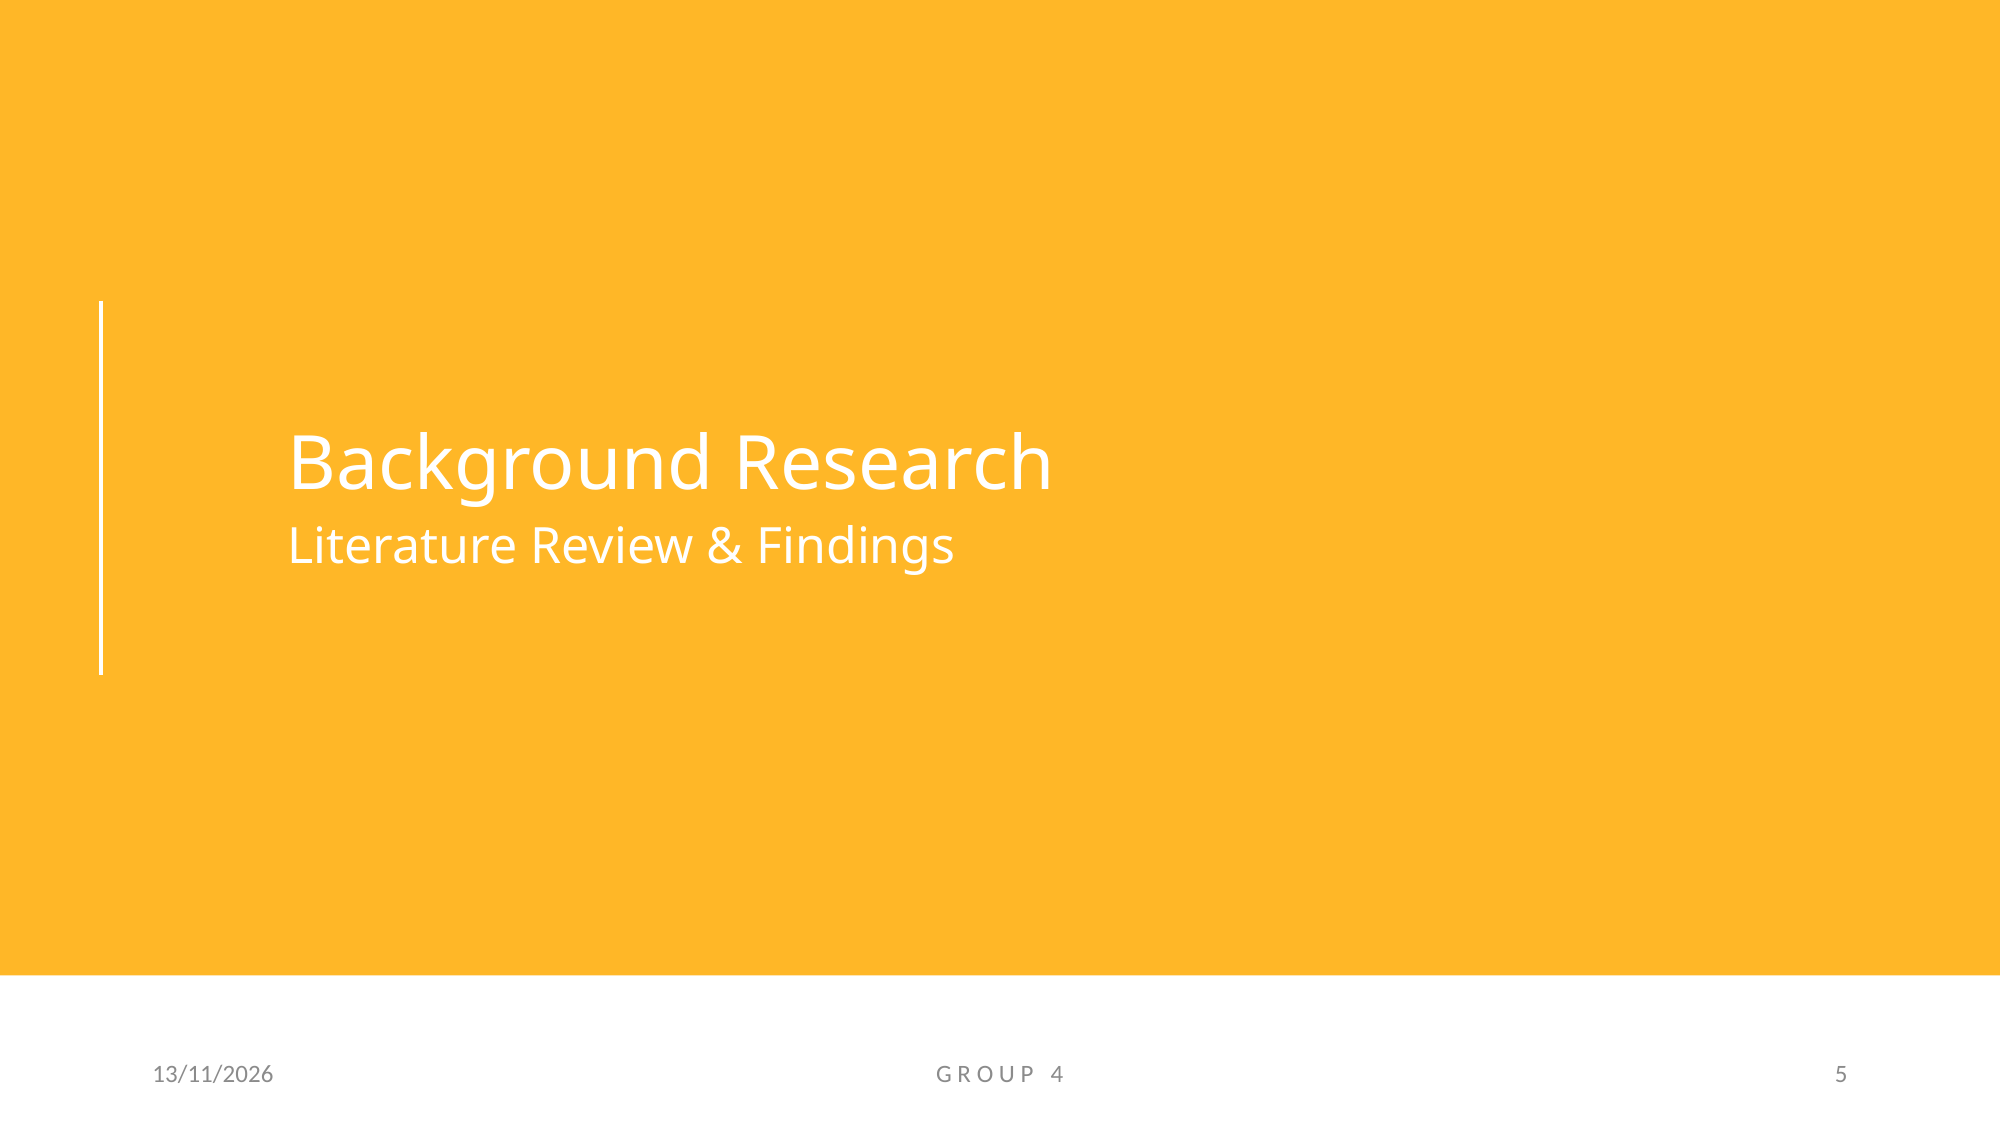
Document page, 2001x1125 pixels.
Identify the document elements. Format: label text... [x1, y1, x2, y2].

footer G R O U P 4 [662, 1042, 1338, 1103]
text_box Background Research Literature Review & Findings [267, 370, 1843, 605]
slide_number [137, 1042, 588, 1103]
text_box [0, 0, 2000, 976]
slide_number 5 [1412, 1042, 1863, 1103]
